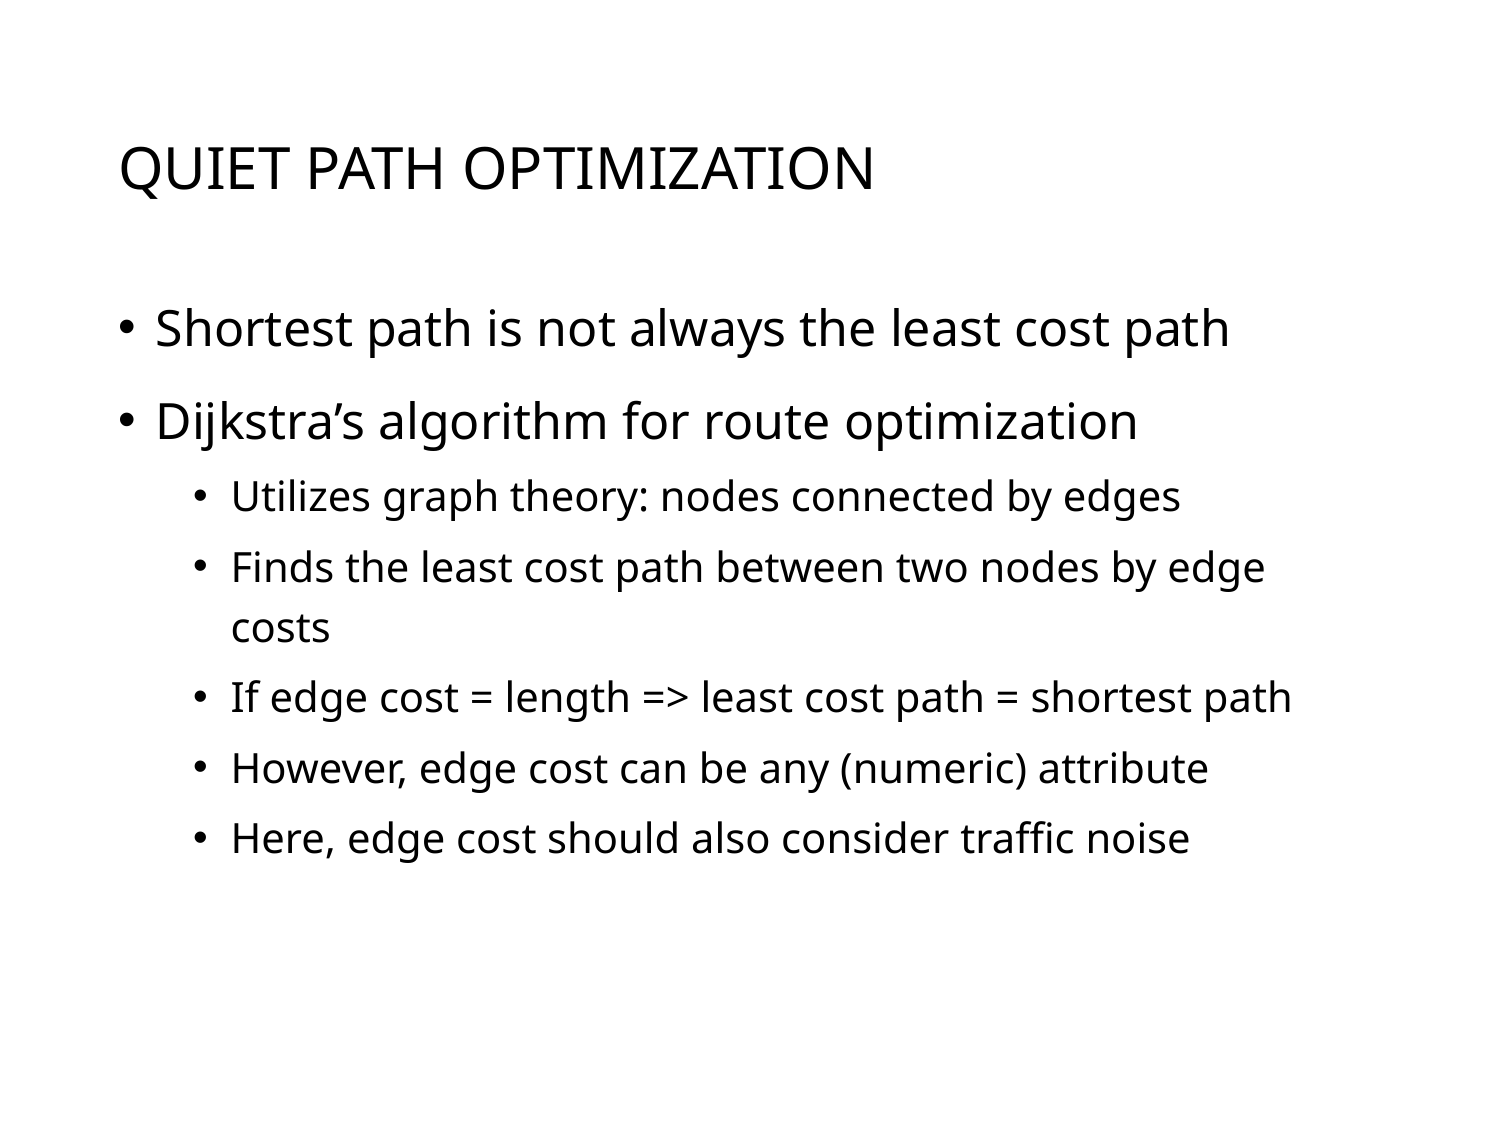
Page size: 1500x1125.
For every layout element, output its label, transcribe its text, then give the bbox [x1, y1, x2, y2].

list Shortest path is not always the least cost path Dijkstra’s algorithm for route optimization Utilizes graph theory: nodes connected by edges Finds the least cost path between two nodes by edge costs If edge cost = length => least cost path = shortest path However, edge cost can be any (numeric) attribute Here, edge cost should also consider traffic noise [103, 277, 1369, 1024]
title QUIET PATH OPTIMIZATION [103, 104, 1397, 238]
